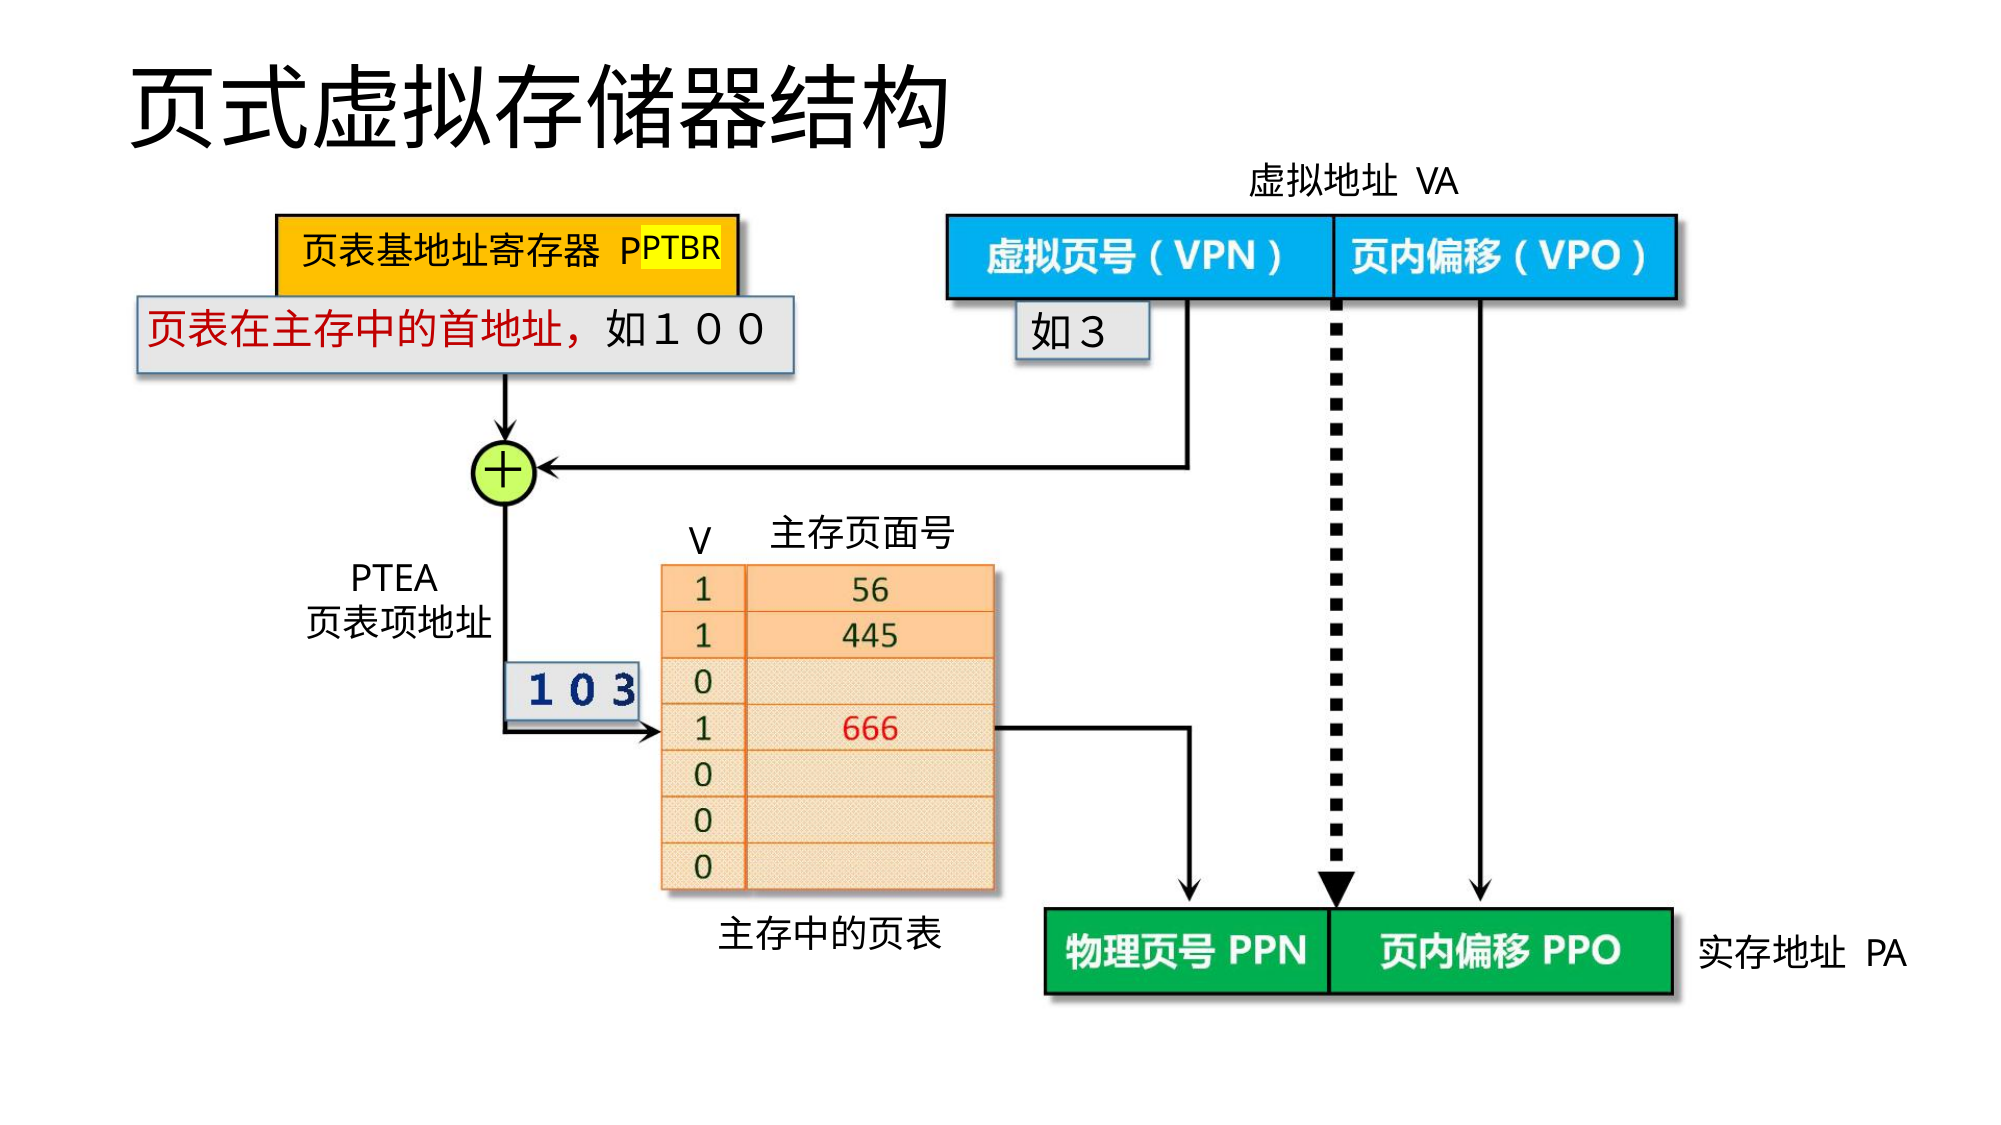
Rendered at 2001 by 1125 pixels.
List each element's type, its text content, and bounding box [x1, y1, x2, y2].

text_box 实存地址 PA [1697, 924, 1934, 974]
text_box 页表在主存中的首地址，如１００ [145, 297, 798, 353]
text_box 虚拟地址 VA [1248, 152, 1488, 203]
text_box ＋ [478, 448, 554, 499]
text_box 主存页面号 [769, 504, 983, 555]
text_box PTEA 页表项地址 [305, 549, 518, 645]
text_box V [688, 524, 736, 562]
text_box 页式虚拟存储器结构 [126, 38, 978, 160]
text_box [0, 0, 2000, 1125]
text_box 页表基地址寄存器 PPTBR [301, 226, 756, 276]
text_box 如３ [1030, 300, 1140, 357]
text_box 主存中的页表 [717, 905, 968, 955]
